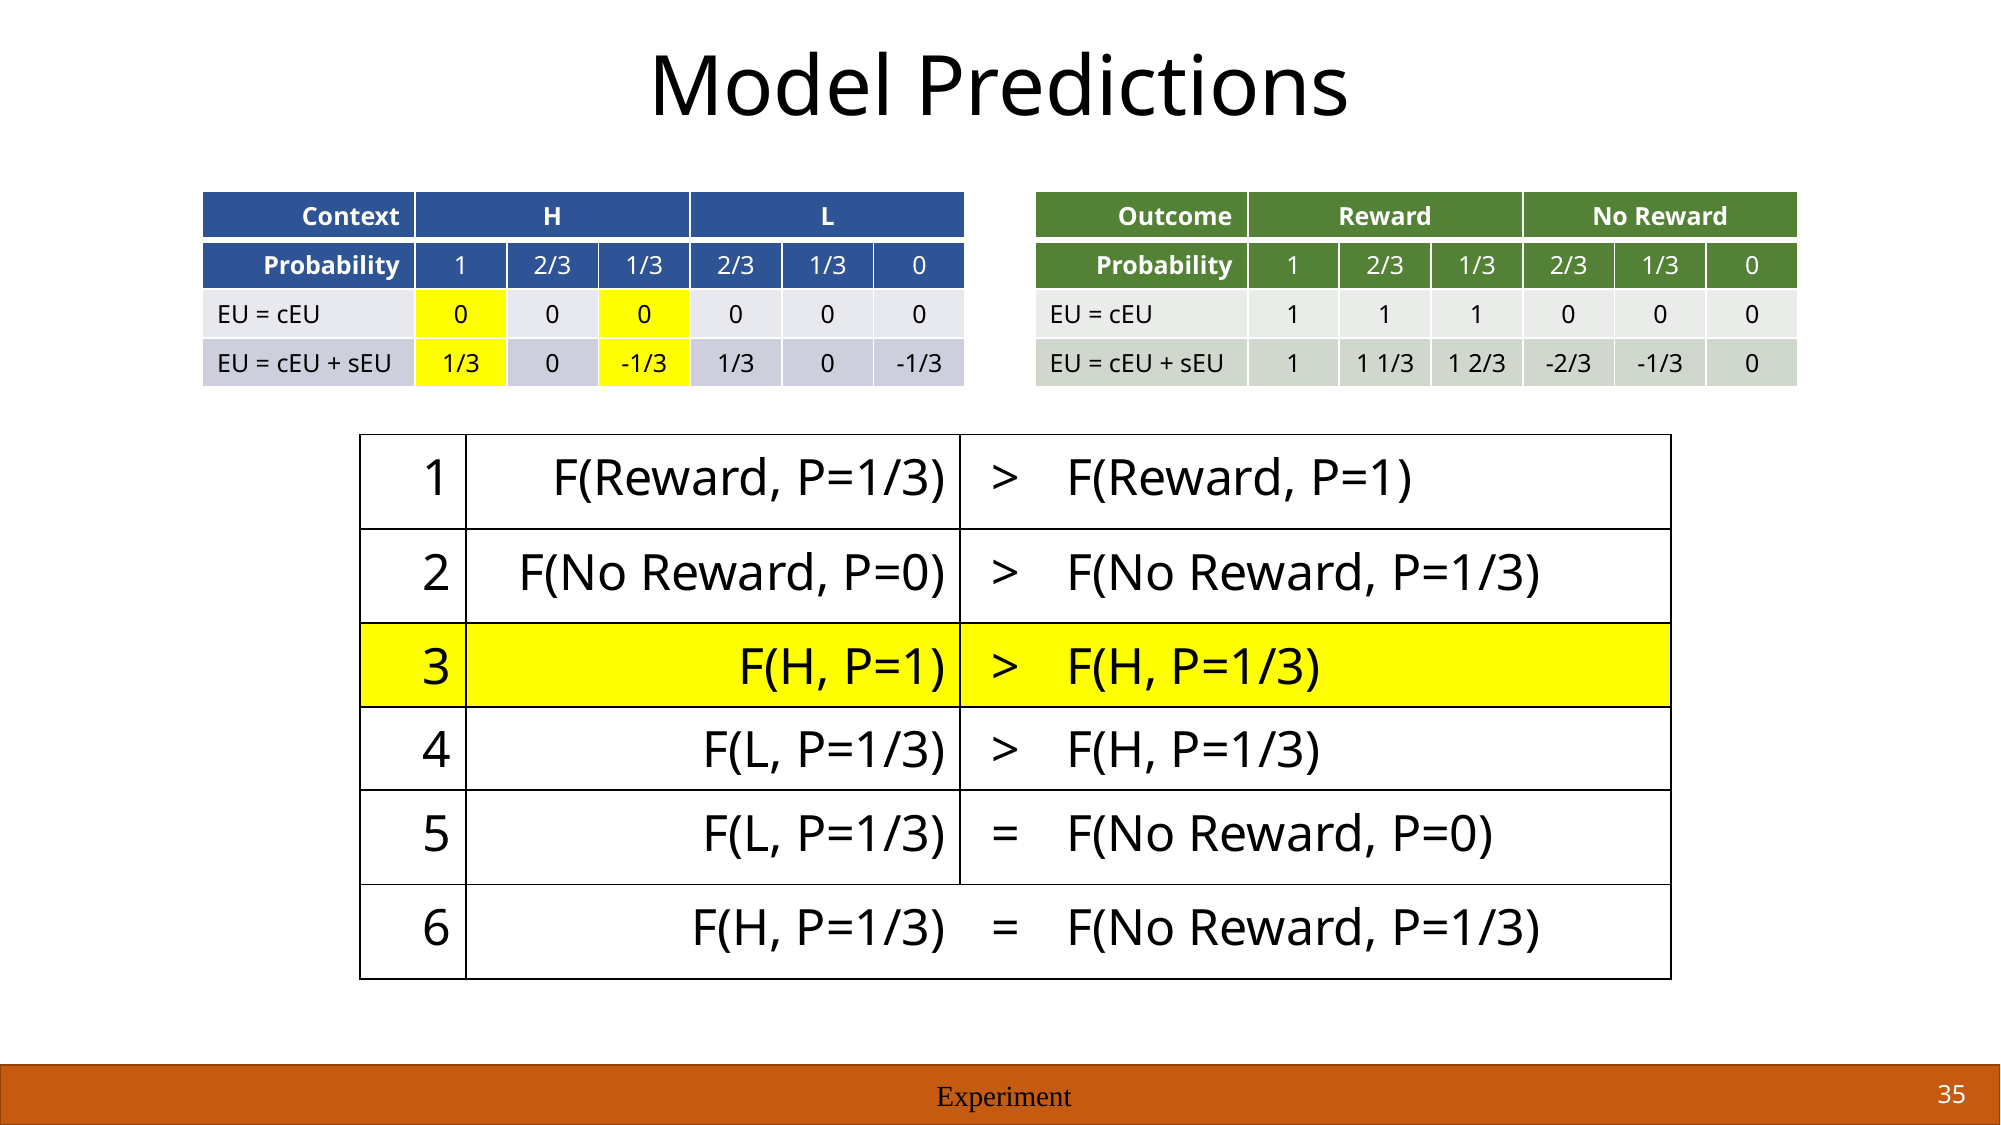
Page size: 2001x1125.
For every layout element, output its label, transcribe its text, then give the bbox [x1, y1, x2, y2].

table_cell F(No Reward, P=1/3) [1051, 530, 1670, 622]
table_cell F(H, P=1) [467, 624, 959, 706]
table_cell 5 [361, 791, 465, 884]
table_cell 1/3 [783, 243, 873, 288]
table_cell 0 [508, 339, 598, 386]
table_cell 2 [361, 530, 465, 622]
table_cell F(L, P=1/3) [467, 708, 959, 789]
table_cell 0 [1524, 290, 1614, 337]
table_cell 0 [1707, 290, 1797, 337]
table_cell F(L, P=1/3) [467, 791, 959, 884]
table_cell 1 2/3 [1432, 339, 1522, 386]
table_cell -1/3 [874, 339, 964, 386]
table_header F(Reward, P=1/3) [467, 435, 959, 528]
table_cell 0 [783, 290, 873, 337]
slide_number 35 [1672, 1065, 1982, 1125]
table_cell 0 [1615, 290, 1705, 337]
table_cell F(No Reward, P=0) [1051, 791, 1670, 884]
table_cell > [961, 624, 1051, 706]
table_cell 1/3 [1432, 243, 1522, 288]
table_cell EU = cEU [1036, 290, 1247, 337]
table_header Context [203, 192, 414, 237]
table_cell 0 [783, 339, 873, 386]
table_cell -1/3 [1615, 339, 1705, 386]
table_cell 2/3 [508, 243, 598, 288]
table_cell Probability [1036, 243, 1247, 288]
table_cell 1 [416, 243, 506, 288]
table_cell EU = cEU + sEU [1036, 339, 1247, 386]
table_cell 0 [508, 290, 598, 337]
table_cell 2/3 [1340, 243, 1430, 288]
table_cell 0 [874, 243, 964, 288]
table_cell F(H, P=1/3) [1051, 708, 1670, 789]
table_header 1 [361, 435, 465, 528]
table_header No Reward [1524, 192, 1797, 237]
table_cell 0 [874, 290, 964, 337]
table_header Reward [1249, 192, 1522, 237]
title Model Predictions [99, 34, 1901, 142]
table_cell 0 [691, 290, 781, 337]
table_cell -2/3 [1524, 339, 1614, 386]
table_cell F(No Reward, P=1/3) [1051, 885, 1670, 978]
table_cell 0 [416, 290, 506, 337]
table_cell F(H, P=1/3) [467, 885, 960, 978]
table_cell -1/3 [599, 339, 689, 386]
table_cell 1/3 [599, 243, 689, 288]
table_header > [961, 435, 1051, 528]
table_cell 0 [1707, 243, 1797, 288]
table_header H [416, 192, 689, 237]
table_cell 0 [599, 290, 689, 337]
table_cell 1/3 [691, 339, 781, 386]
table_cell Probability [203, 243, 414, 288]
table_cell 3 [361, 624, 465, 706]
table_cell 1 [1249, 290, 1338, 337]
table_cell > [961, 708, 1051, 789]
table_cell 0 [1707, 339, 1797, 386]
table_cell = [960, 885, 1051, 978]
table_cell 6 [361, 885, 465, 978]
table_cell 1 [1432, 290, 1522, 337]
table_cell F(H, P=1/3) [1051, 624, 1670, 706]
table_cell EU = cEU [203, 290, 414, 337]
table_cell 1/3 [416, 339, 506, 386]
table_cell F(No Reward, P=0) [467, 530, 959, 622]
table_cell 1 [1340, 290, 1430, 337]
table_cell 1 1/3 [1340, 339, 1430, 386]
table_cell = [961, 791, 1051, 884]
table_cell 4 [361, 708, 465, 789]
table_cell > [961, 530, 1051, 622]
table_cell 1 [1249, 243, 1338, 288]
footer Experiment [335, 1065, 1672, 1125]
table_header L [691, 192, 964, 237]
table_cell 1 [1249, 339, 1338, 386]
table_cell 2/3 [691, 243, 781, 288]
table_header Outcome [1036, 192, 1247, 237]
table_header F(Reward, P=1) [1051, 435, 1670, 528]
table_cell EU = cEU + sEU [203, 339, 414, 386]
table_cell 2/3 [1524, 243, 1614, 288]
table_cell 1/3 [1615, 243, 1705, 288]
